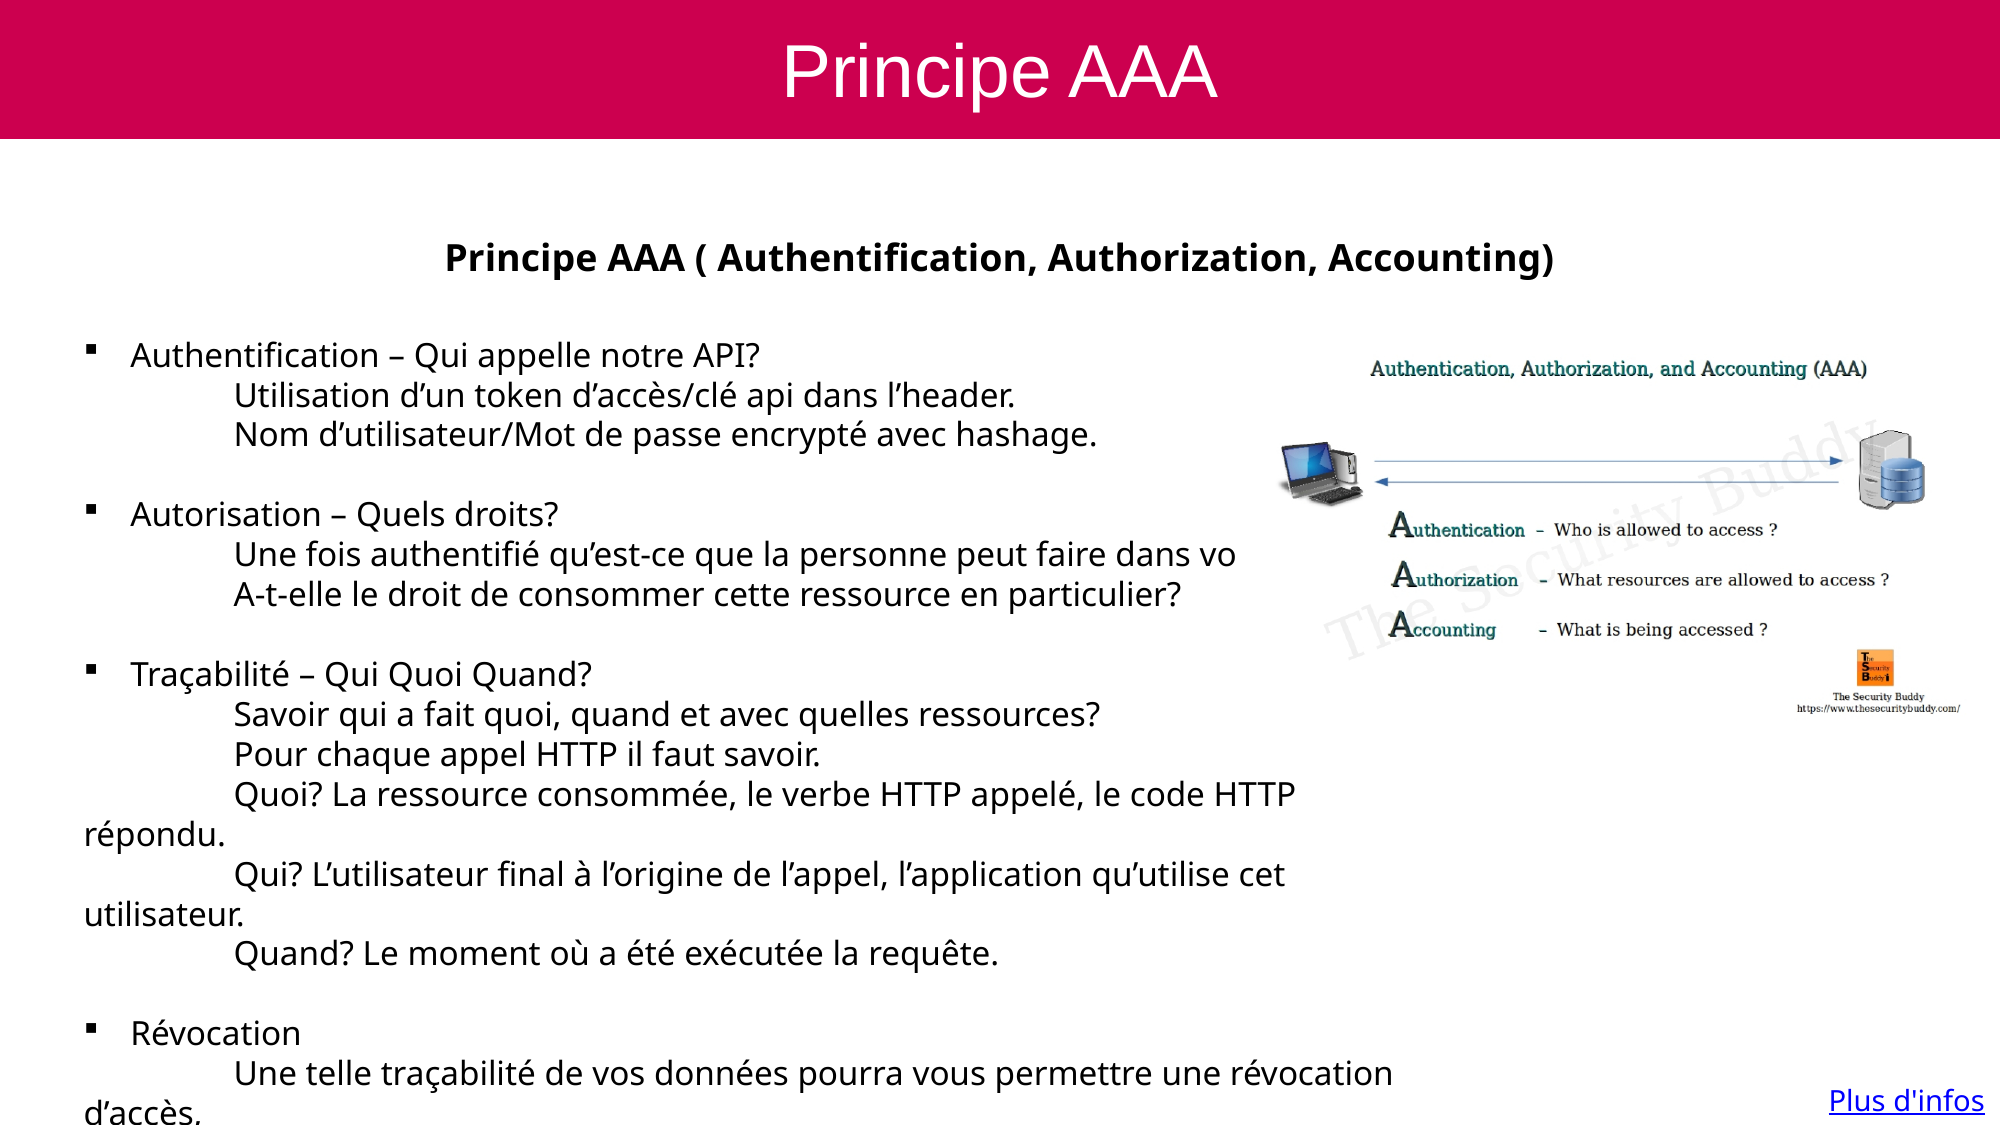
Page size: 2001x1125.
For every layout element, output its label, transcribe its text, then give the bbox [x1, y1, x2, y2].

picture [1236, 309, 1967, 721]
text_box Principe AAA ( Authentification, Authorization, Accounting) [429, 226, 1571, 287]
text_box Principe AAA [0, 22, 2000, 211]
text_box Plus d'infos [1786, 1074, 2000, 1125]
text_box Authentification – Qui appelle notre API? Utilisation d’un token d’accès/clé api dans l’header. Nom d’utilisateur/Mot de passe encrypté avec hashage. Autorisation – Quels droits? Une fois authentifié qu’est-ce que la personne peut faire dans votre API? A-t-elle le droit de consommer cette ressource en particulier? Traçabilité – Qui Quoi Quand? Savoir qui a fait quoi, quand et avec quelles ressources? Pour chaque appel HTTP il faut savoir. Quoi? La ressource consommée, le verbe HTTP appelé, le code HTTP répondu. Qui? L’utilisateur final à l’origine de l’appel, l’application qu’utilise cet utilisateur. Quand? Le moment où a été exécutée la requête. Révocation Une telle traçabilité de vos données pourra vous permettre une révocation d’accès, si l’un des éléments ci-dessus a été compromis. [83, 288, 1412, 1125]
